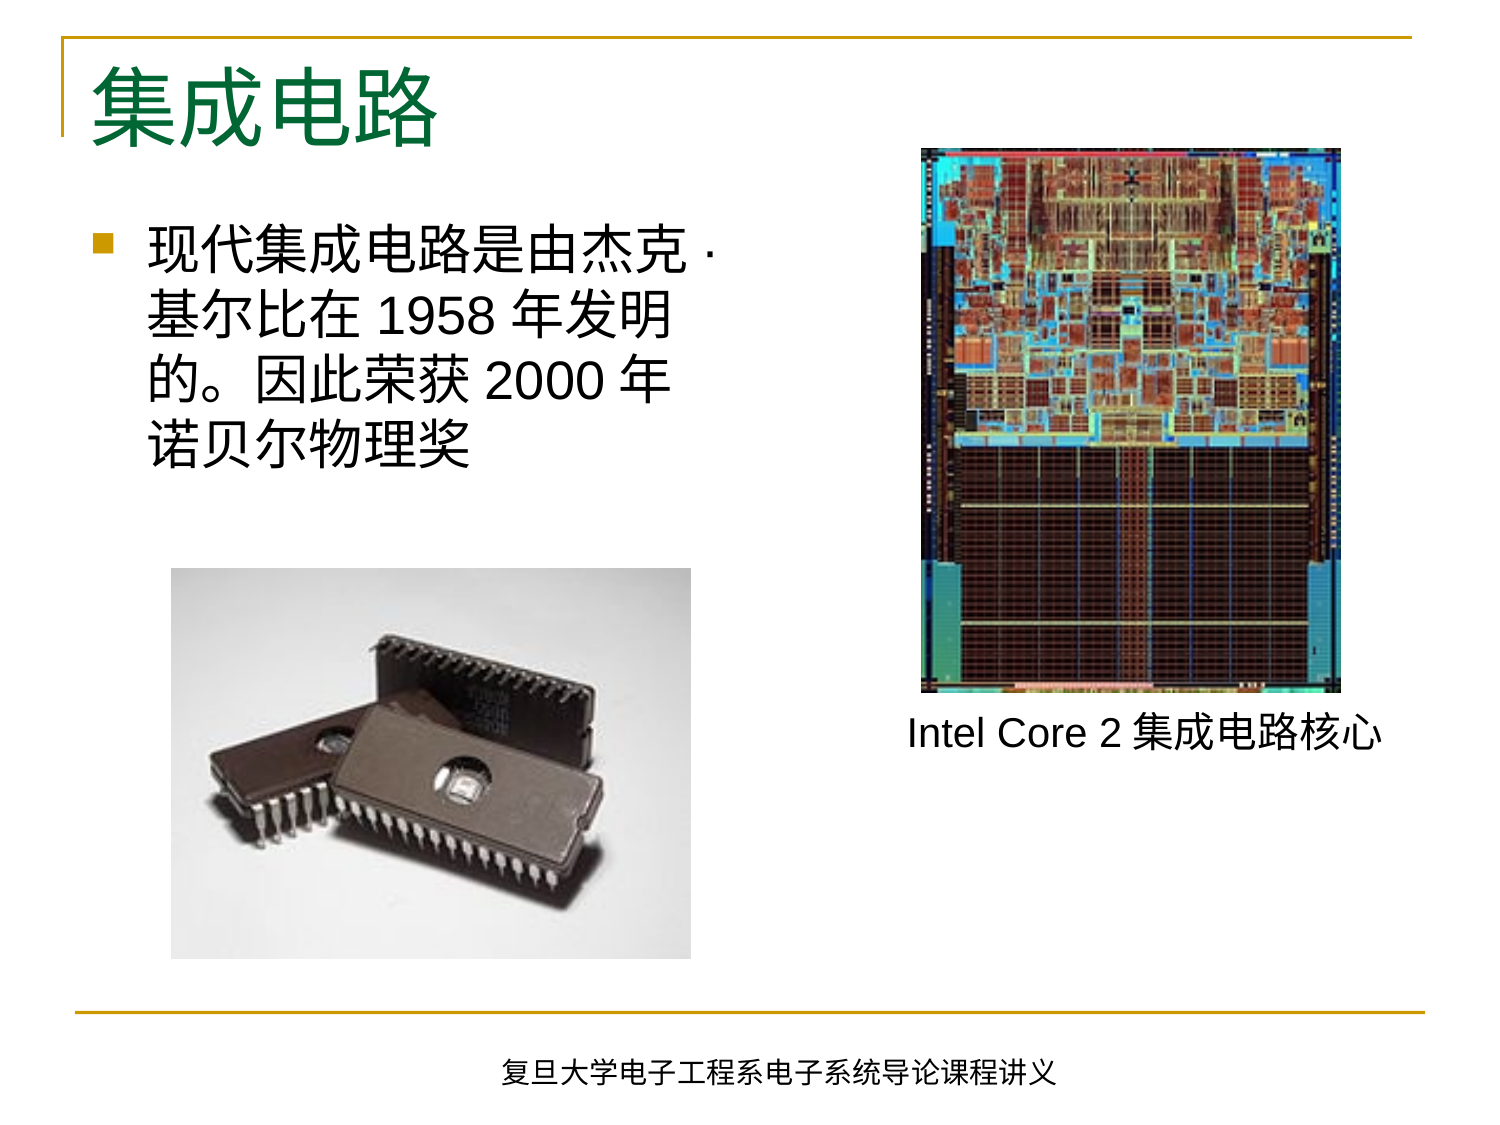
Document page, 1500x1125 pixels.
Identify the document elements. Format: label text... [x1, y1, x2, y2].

list 现代集成电路是由杰克·基尔比在1958年发明的。因此荣获2000年诺贝尔物理奖 [75, 208, 738, 1006]
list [920, 148, 1341, 693]
list Intel Core 2集成电路核心 [891, 698, 1449, 770]
picture [170, 568, 692, 959]
title 集成电路 [75, 45, 1425, 185]
